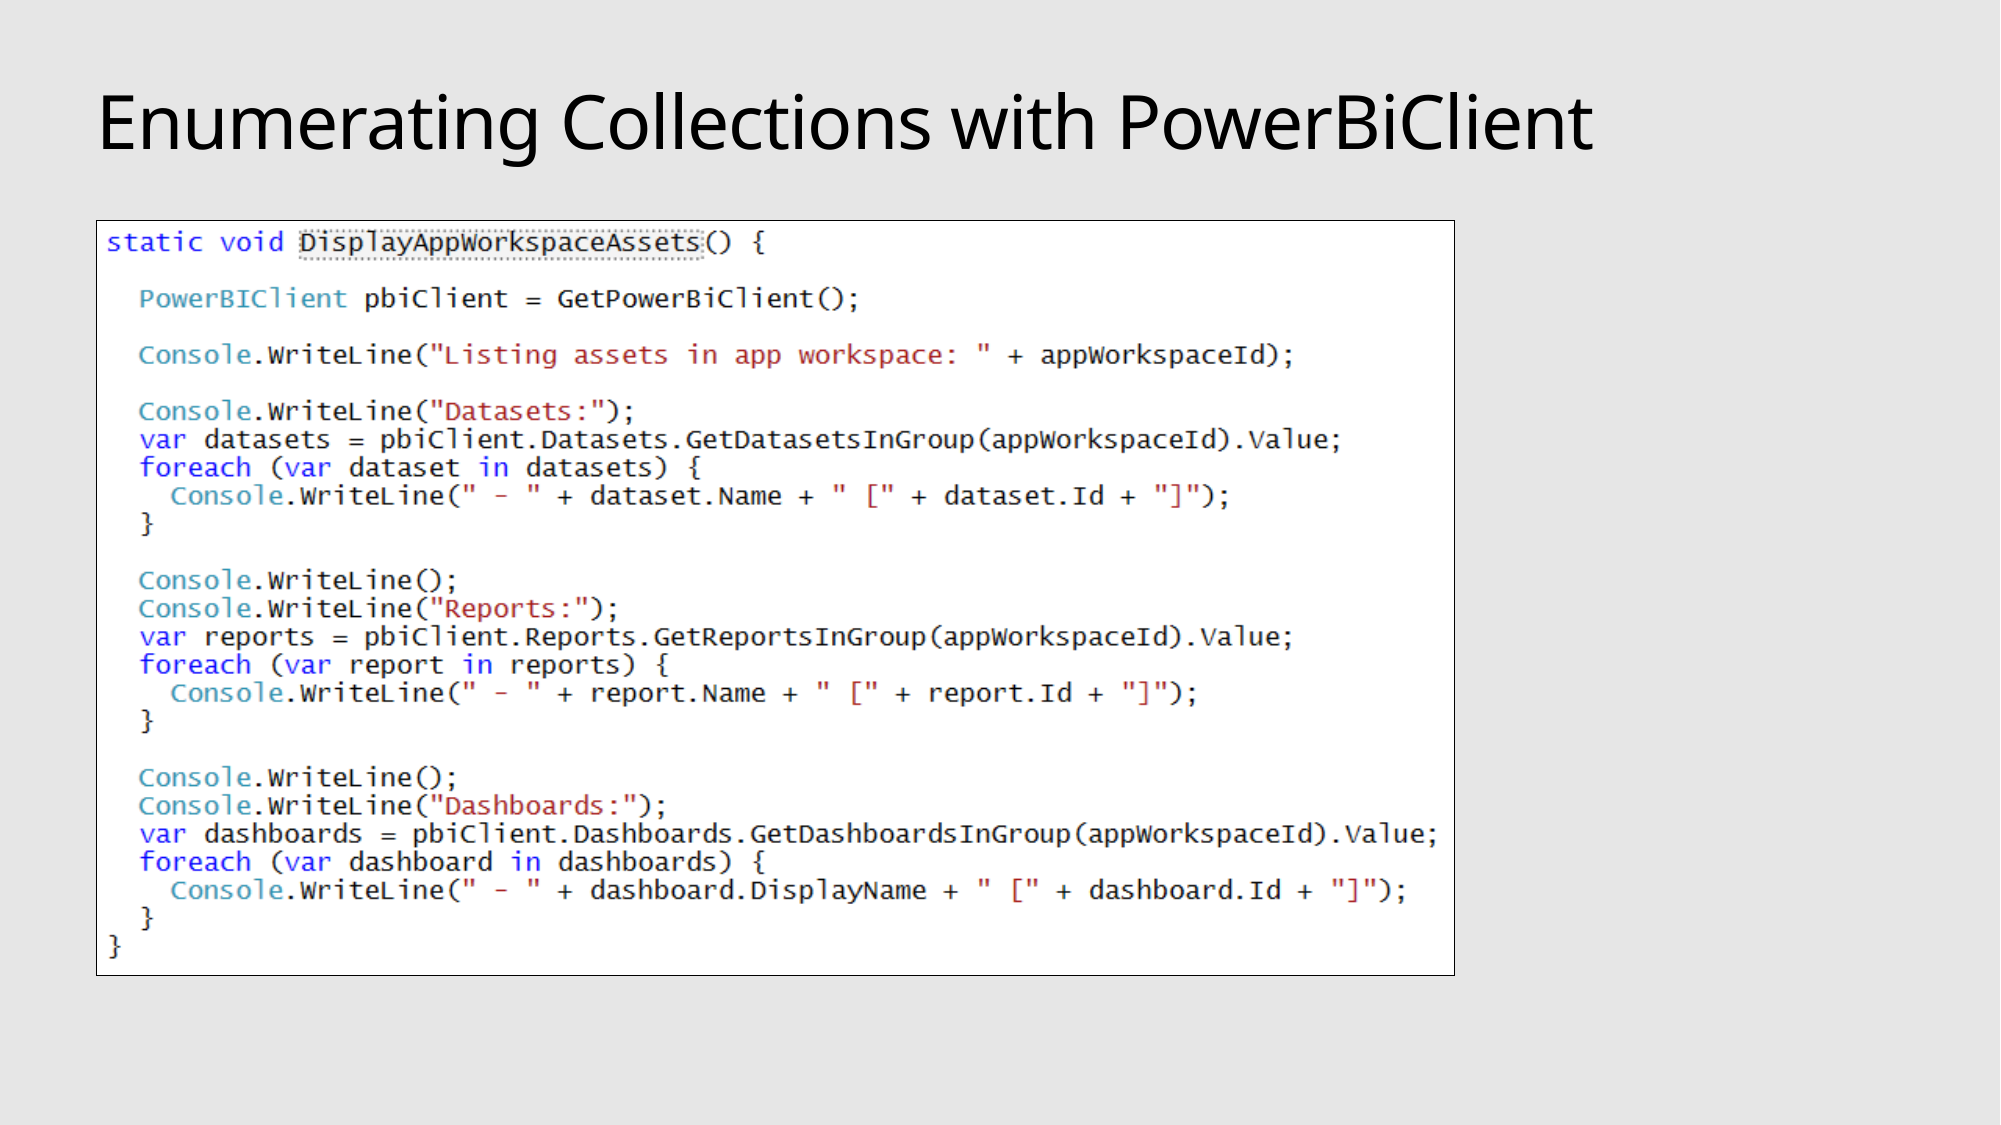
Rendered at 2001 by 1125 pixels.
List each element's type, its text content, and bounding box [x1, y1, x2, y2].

title Enumerating Collections with PowerBiClient [96, 75, 1904, 166]
picture [96, 220, 1455, 976]
